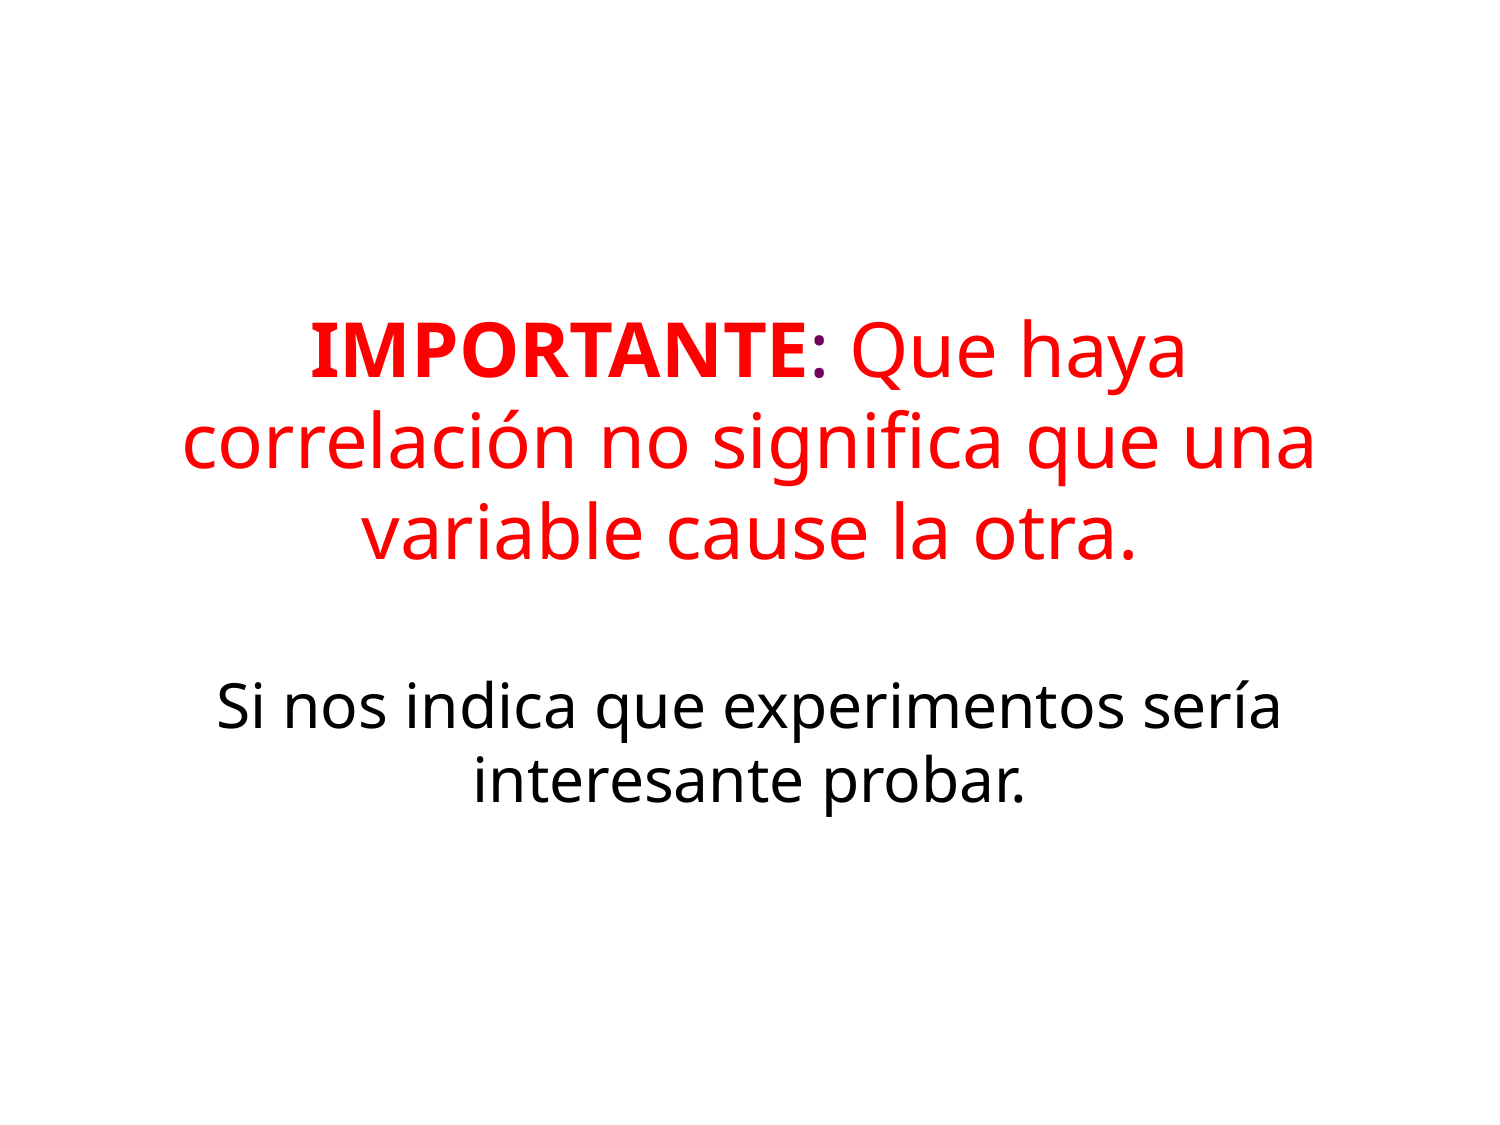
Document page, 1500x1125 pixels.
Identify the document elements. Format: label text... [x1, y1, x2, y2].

title IMPORTANTE: Que haya correlación no significa que una variable cause la otra. Si nos indica que experimentos sería interesante probar. [112, 290, 1388, 917]
